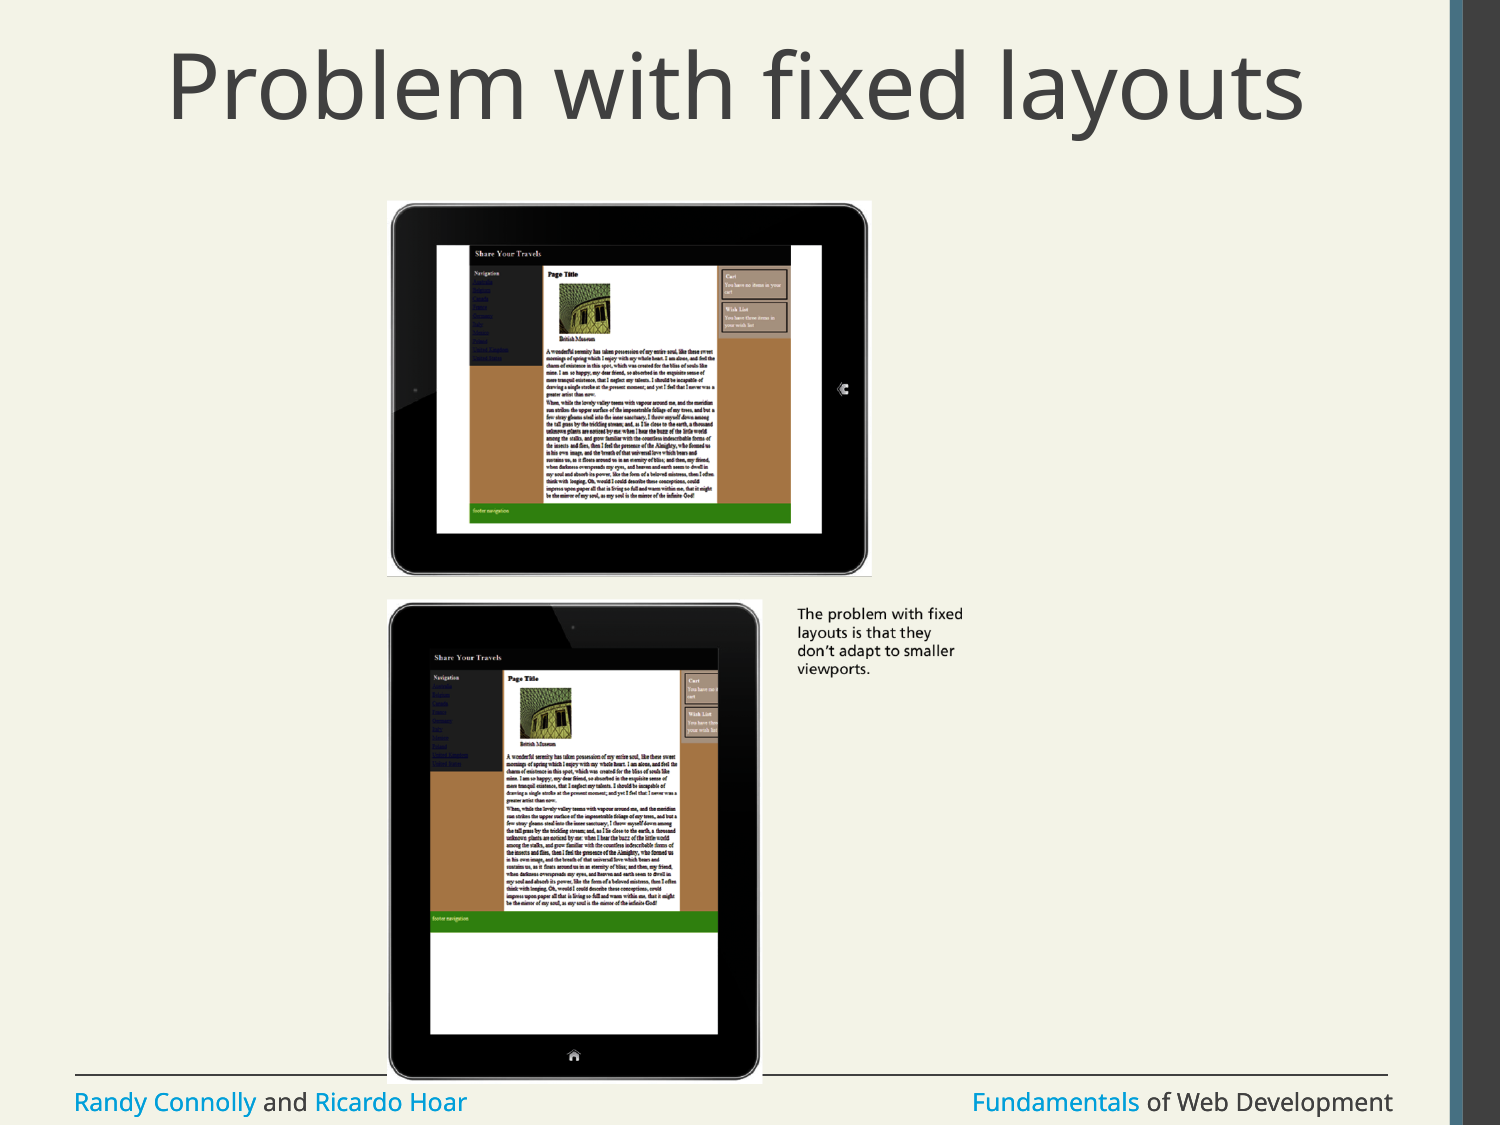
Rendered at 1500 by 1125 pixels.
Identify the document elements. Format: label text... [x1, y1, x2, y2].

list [50, 199, 1301, 1084]
title Problem with fixed layouts [150, 20, 1425, 188]
